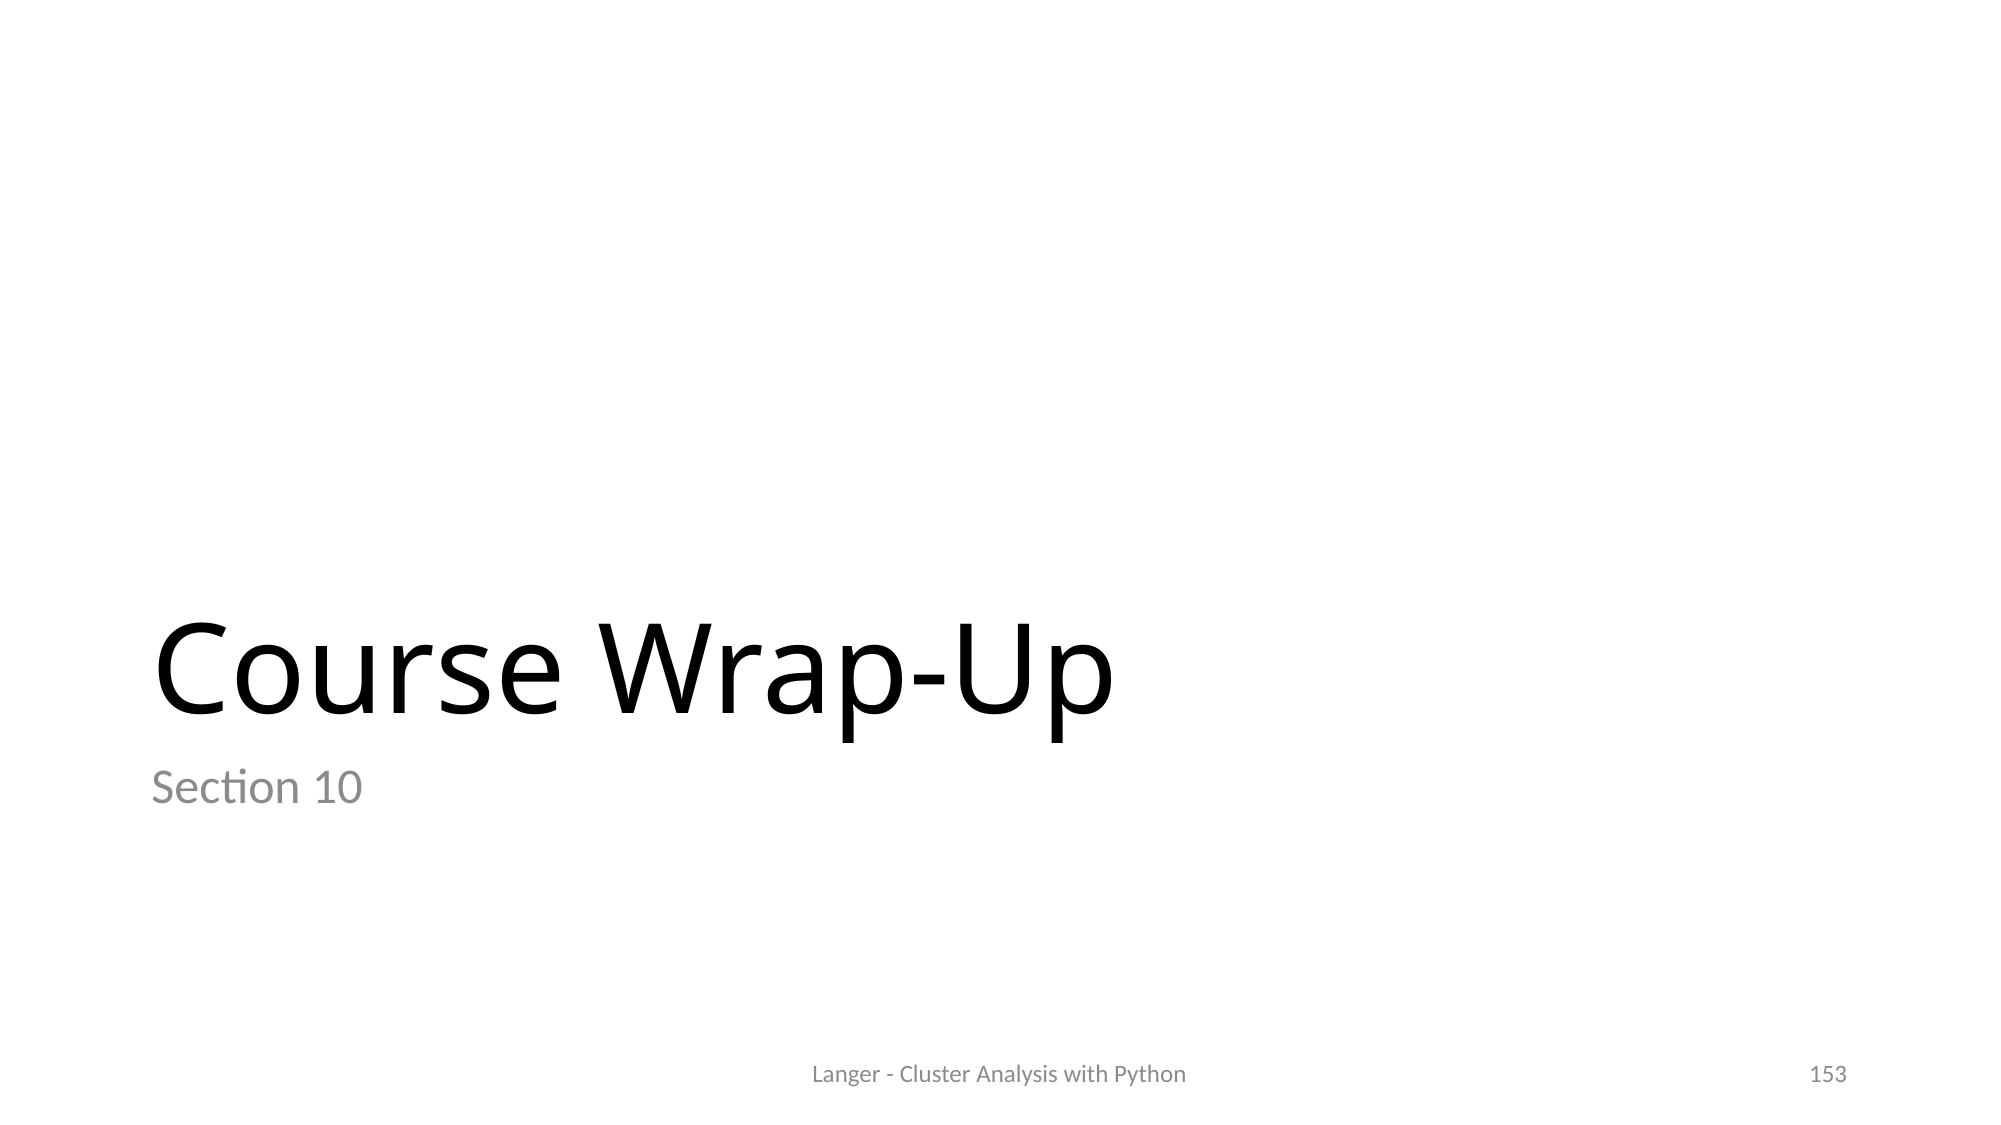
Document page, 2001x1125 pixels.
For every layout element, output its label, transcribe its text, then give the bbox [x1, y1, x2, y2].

footer Langer - Cluster Analysis with Python [662, 1042, 1338, 1103]
title Course Wrap-Up [136, 280, 1862, 749]
list Section 10 [136, 752, 1862, 999]
slide_number 153 [1412, 1042, 1863, 1103]
